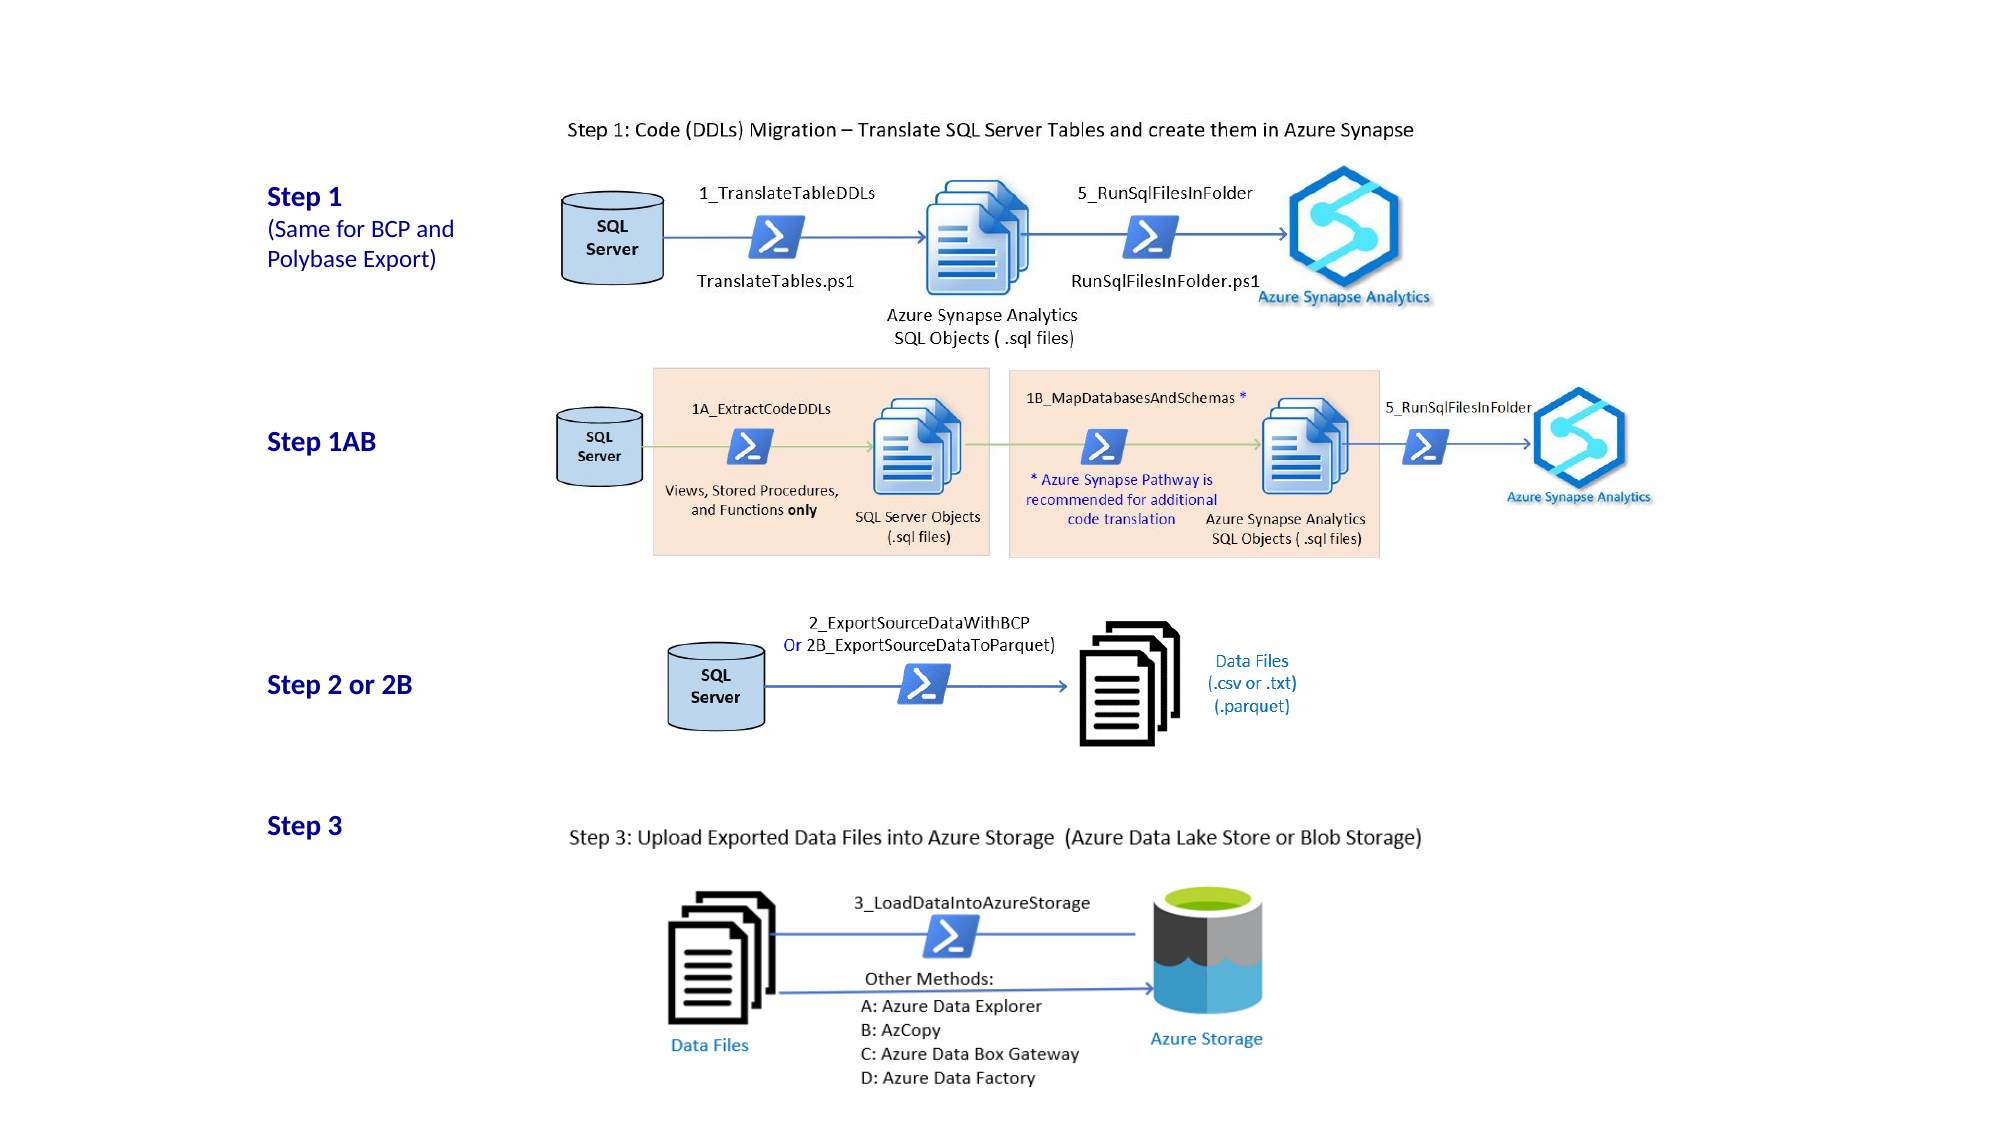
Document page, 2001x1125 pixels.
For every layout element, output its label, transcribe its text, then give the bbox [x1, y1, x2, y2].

picture [534, 800, 1448, 1111]
text_box Step 3 [267, 806, 401, 842]
picture [552, 102, 1448, 364]
text_box Step 1 (Same for BCP and Polybase Export) [267, 177, 490, 308]
text_box Step 1AB [267, 421, 401, 457]
picture [552, 367, 1659, 558]
picture [636, 580, 1367, 779]
text_box Step 2 or 2B [267, 665, 423, 701]
